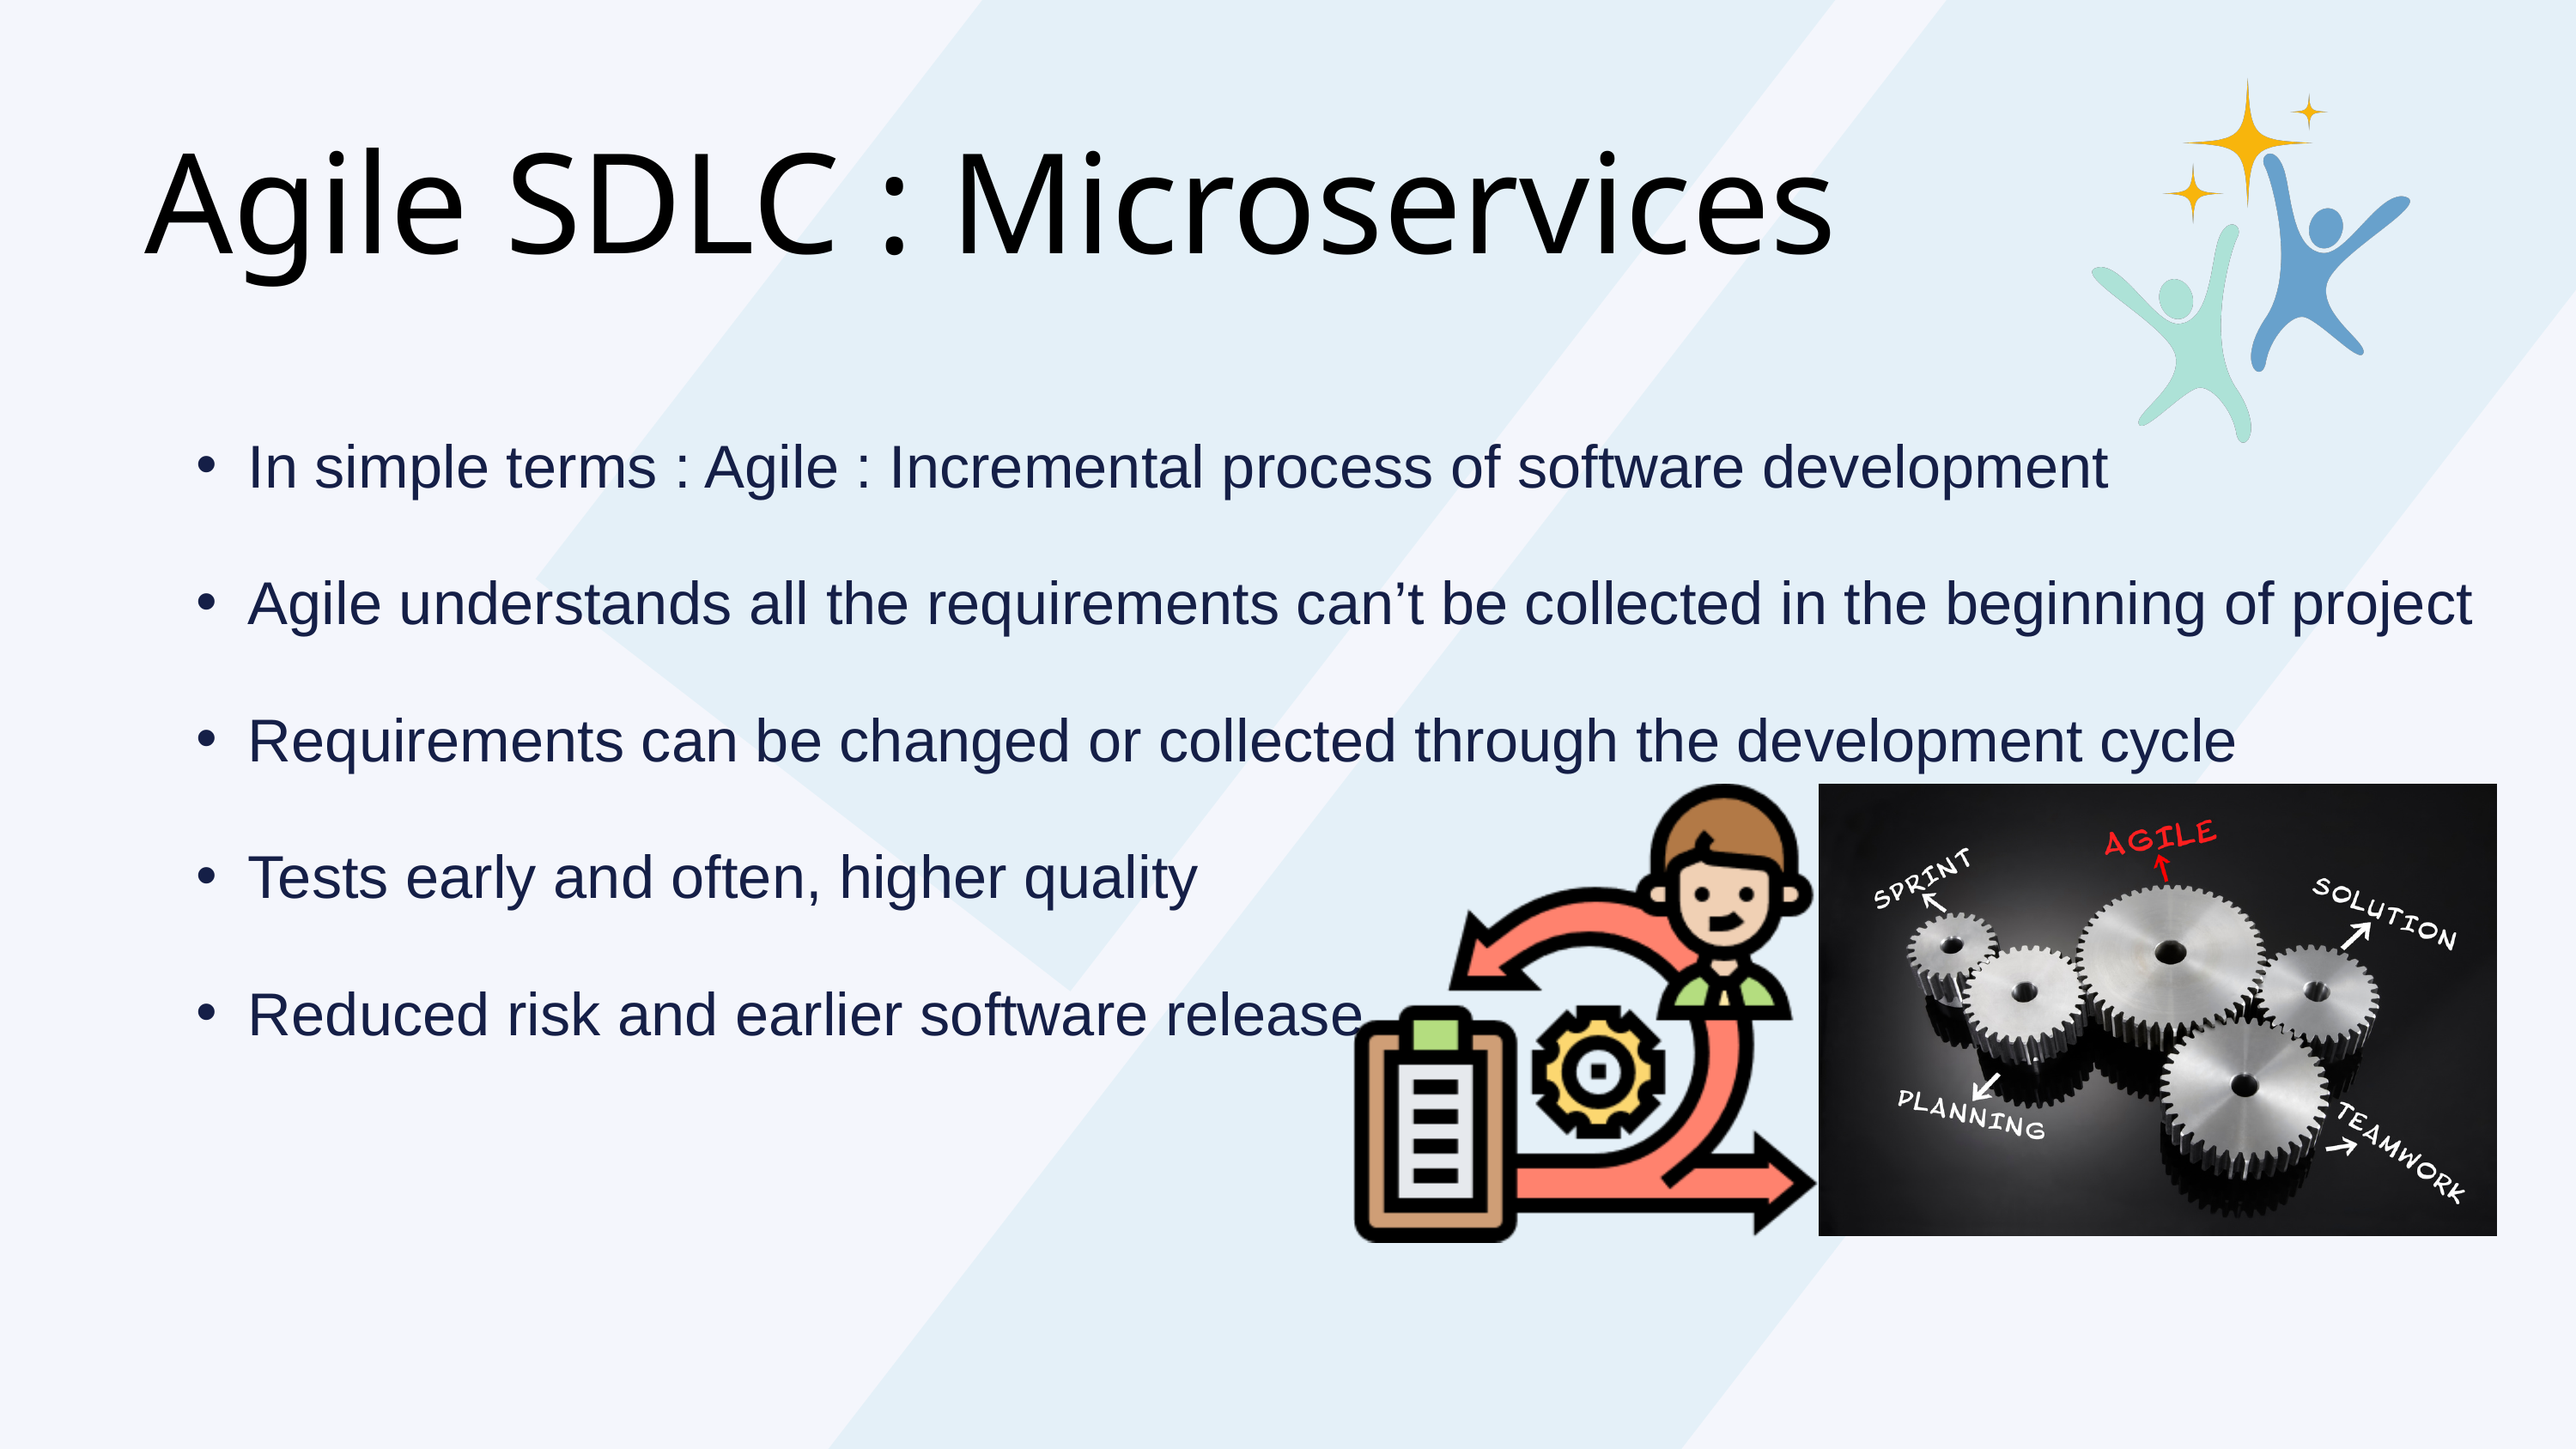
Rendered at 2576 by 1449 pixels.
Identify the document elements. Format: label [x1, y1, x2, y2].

text_box [535, 0, 2576, 1449]
picture [1352, 784, 2498, 1243]
picture [2070, 76, 2432, 457]
text_box [144, 144, 2517, 1022]
